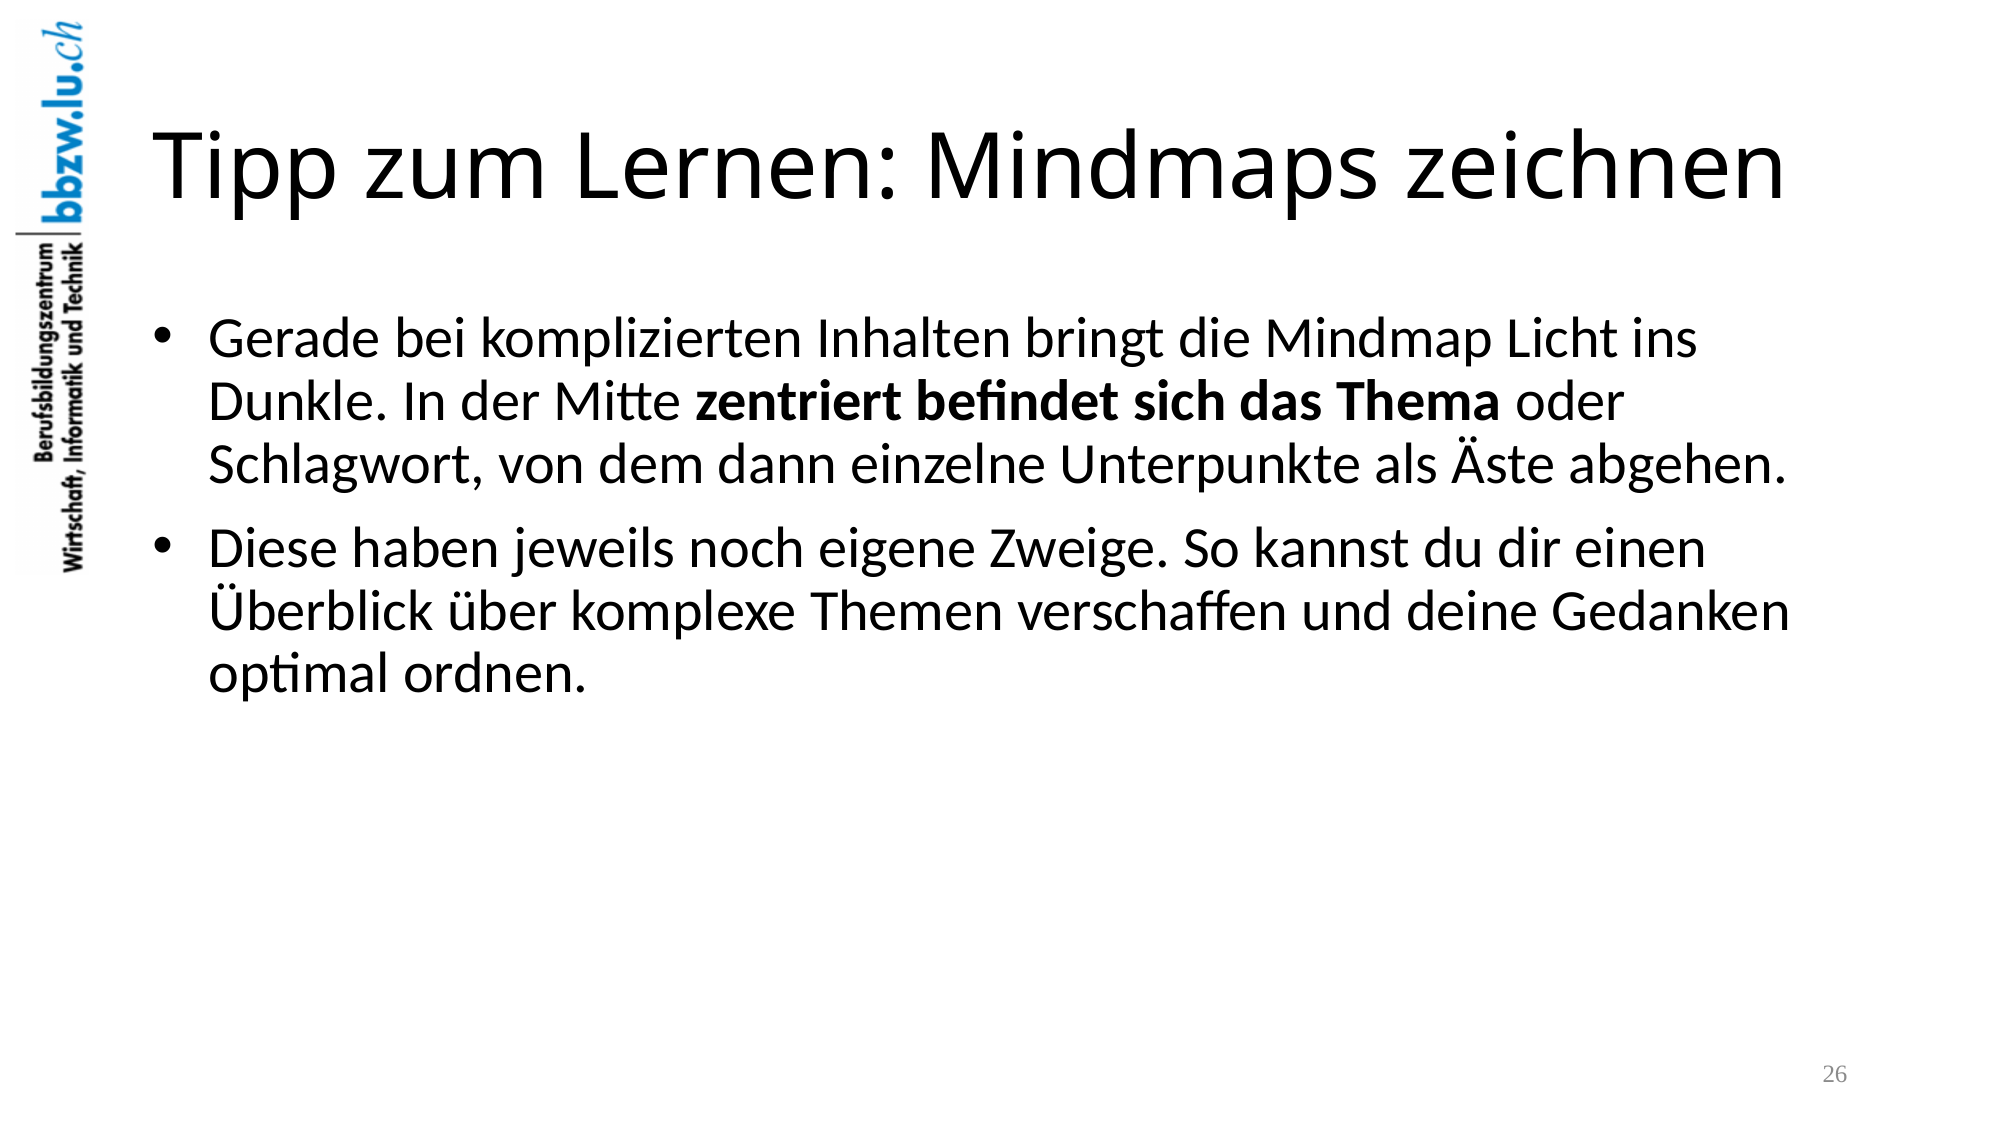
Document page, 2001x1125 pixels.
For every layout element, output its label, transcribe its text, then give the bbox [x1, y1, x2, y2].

title Tipp zum Lernen: Mindmaps zeichnen [137, 59, 1863, 278]
slide_number 26 [1412, 1042, 1863, 1103]
list Gerade bei komplizierten Inhalten bringt die Mindmap Licht ins Dunkle. In der Mitte zentriert befindet sich das Thema oder Schlagwort, von dem dann einzelne Unterpunkte als Äste abgehen. Diese haben jeweils noch eigene Zweige. So kannst du dir einen Überblick über komplexe Themen verschaffen und deine Gedanken optimal ordnen. [137, 299, 1863, 1014]
picture [16, 20, 88, 574]
